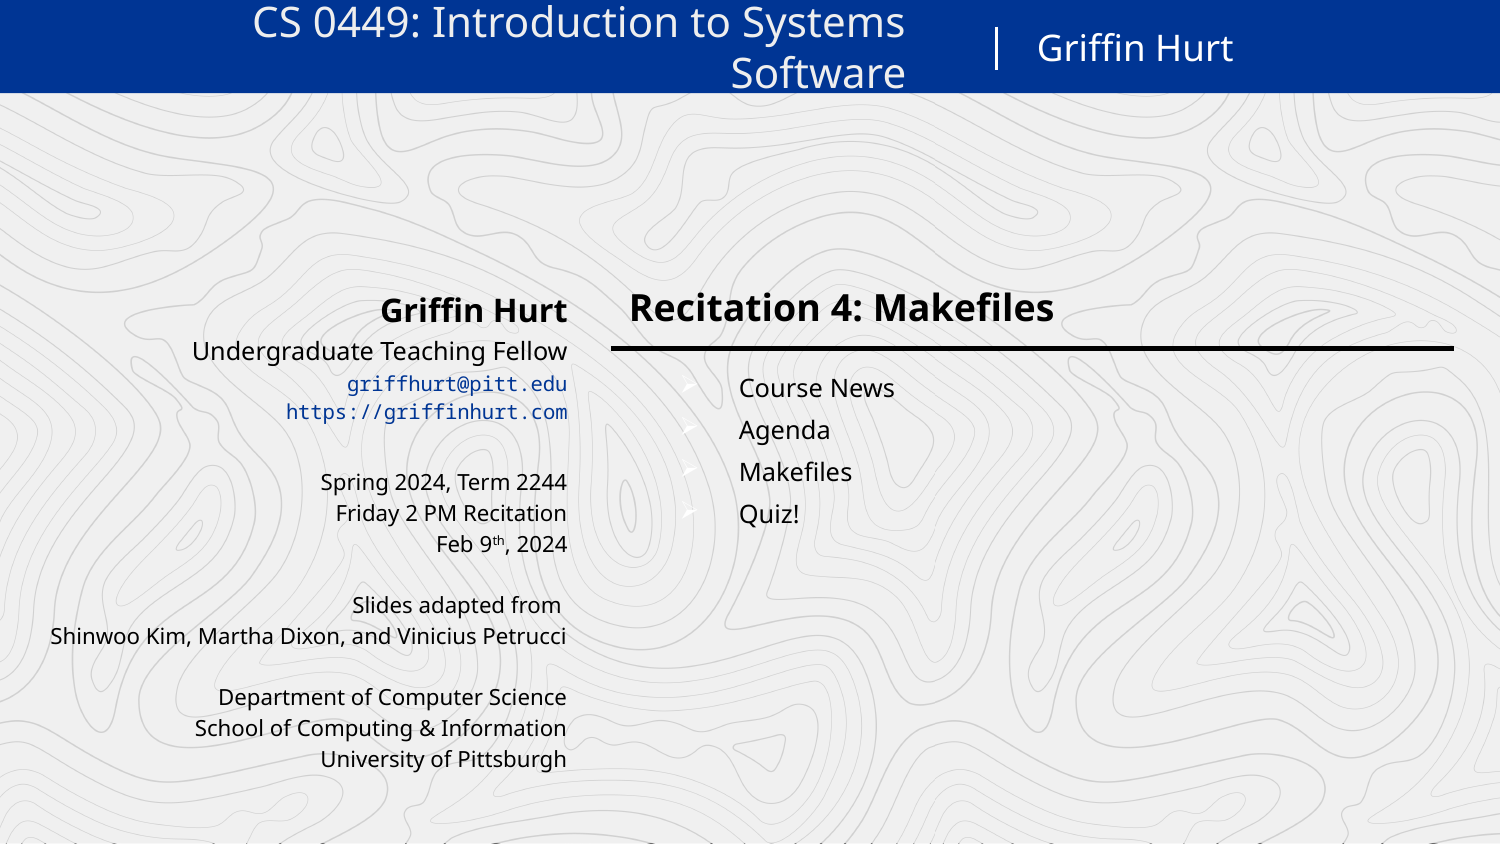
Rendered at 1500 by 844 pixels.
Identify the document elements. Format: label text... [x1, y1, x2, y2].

subtitle Course News Agenda Makefiles Quiz! [645, 354, 1278, 756]
list Griffin Hurt Undergraduate Teaching Fellow griffhurt@pitt.edu https://griffinhurt.com Spring 2024, Term 2244 Friday 2 PM Recitation Feb 9th, 2024 Slides adapted from Shinwoo Kim, Martha Dixon, and Vinicius Petrucci Department of Computer Science School of Computing & Information University of Pittsburgh [15, 267, 583, 794]
list Griffin Hurt [1013, 2, 1471, 85]
title Recitation 4: Makefiles [610, 253, 1454, 348]
subtitle CS 0449: Introduction to Systems Software [104, 0, 925, 94]
